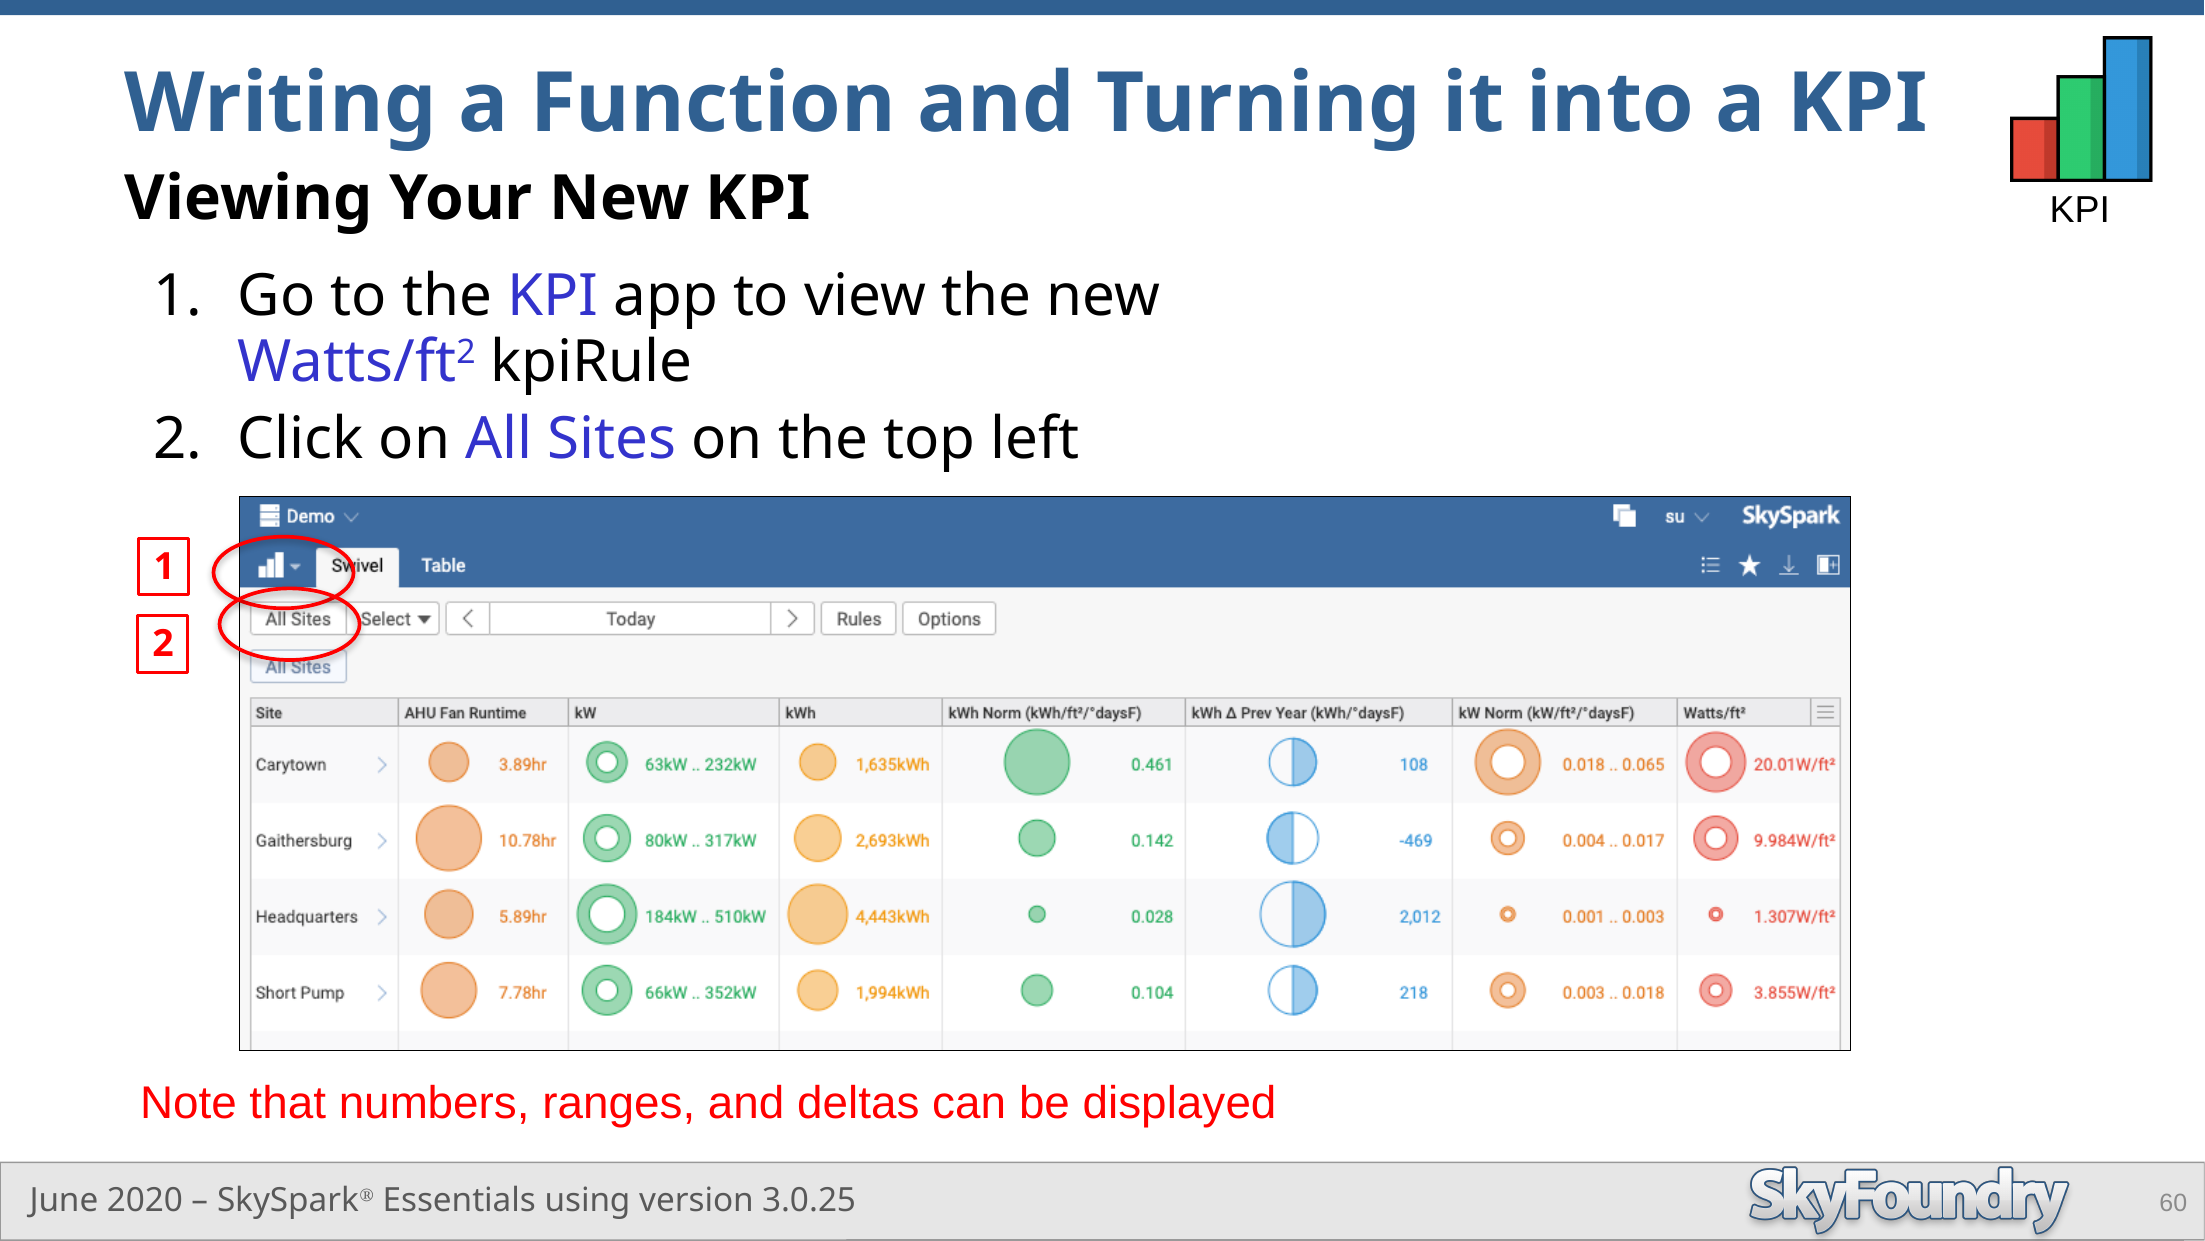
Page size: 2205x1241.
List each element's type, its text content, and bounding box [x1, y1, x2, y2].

picture [1782, 1145, 2076, 1170]
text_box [2006, 35, 2154, 240]
list Go to the KPI app to view the new Watts/ft2 kpiRule Click on All Sites on the top left [138, 256, 1206, 1070]
text_box [212, 546, 233, 598]
text_box 1 [138, 538, 189, 595]
slide_number 60 [1706, 1170, 2203, 1236]
picture [1739, 1236, 2076, 1241]
title Writing a Function and Turning it into a KPI [110, 49, 2001, 158]
text_box 2 [137, 615, 188, 673]
picture [239, 496, 1852, 1051]
text_box Note that numbers, ranges, and deltas can be displayed [125, 1070, 1782, 1188]
list Viewing Your New KPI [110, 165, 2001, 242]
text_box [218, 602, 233, 647]
